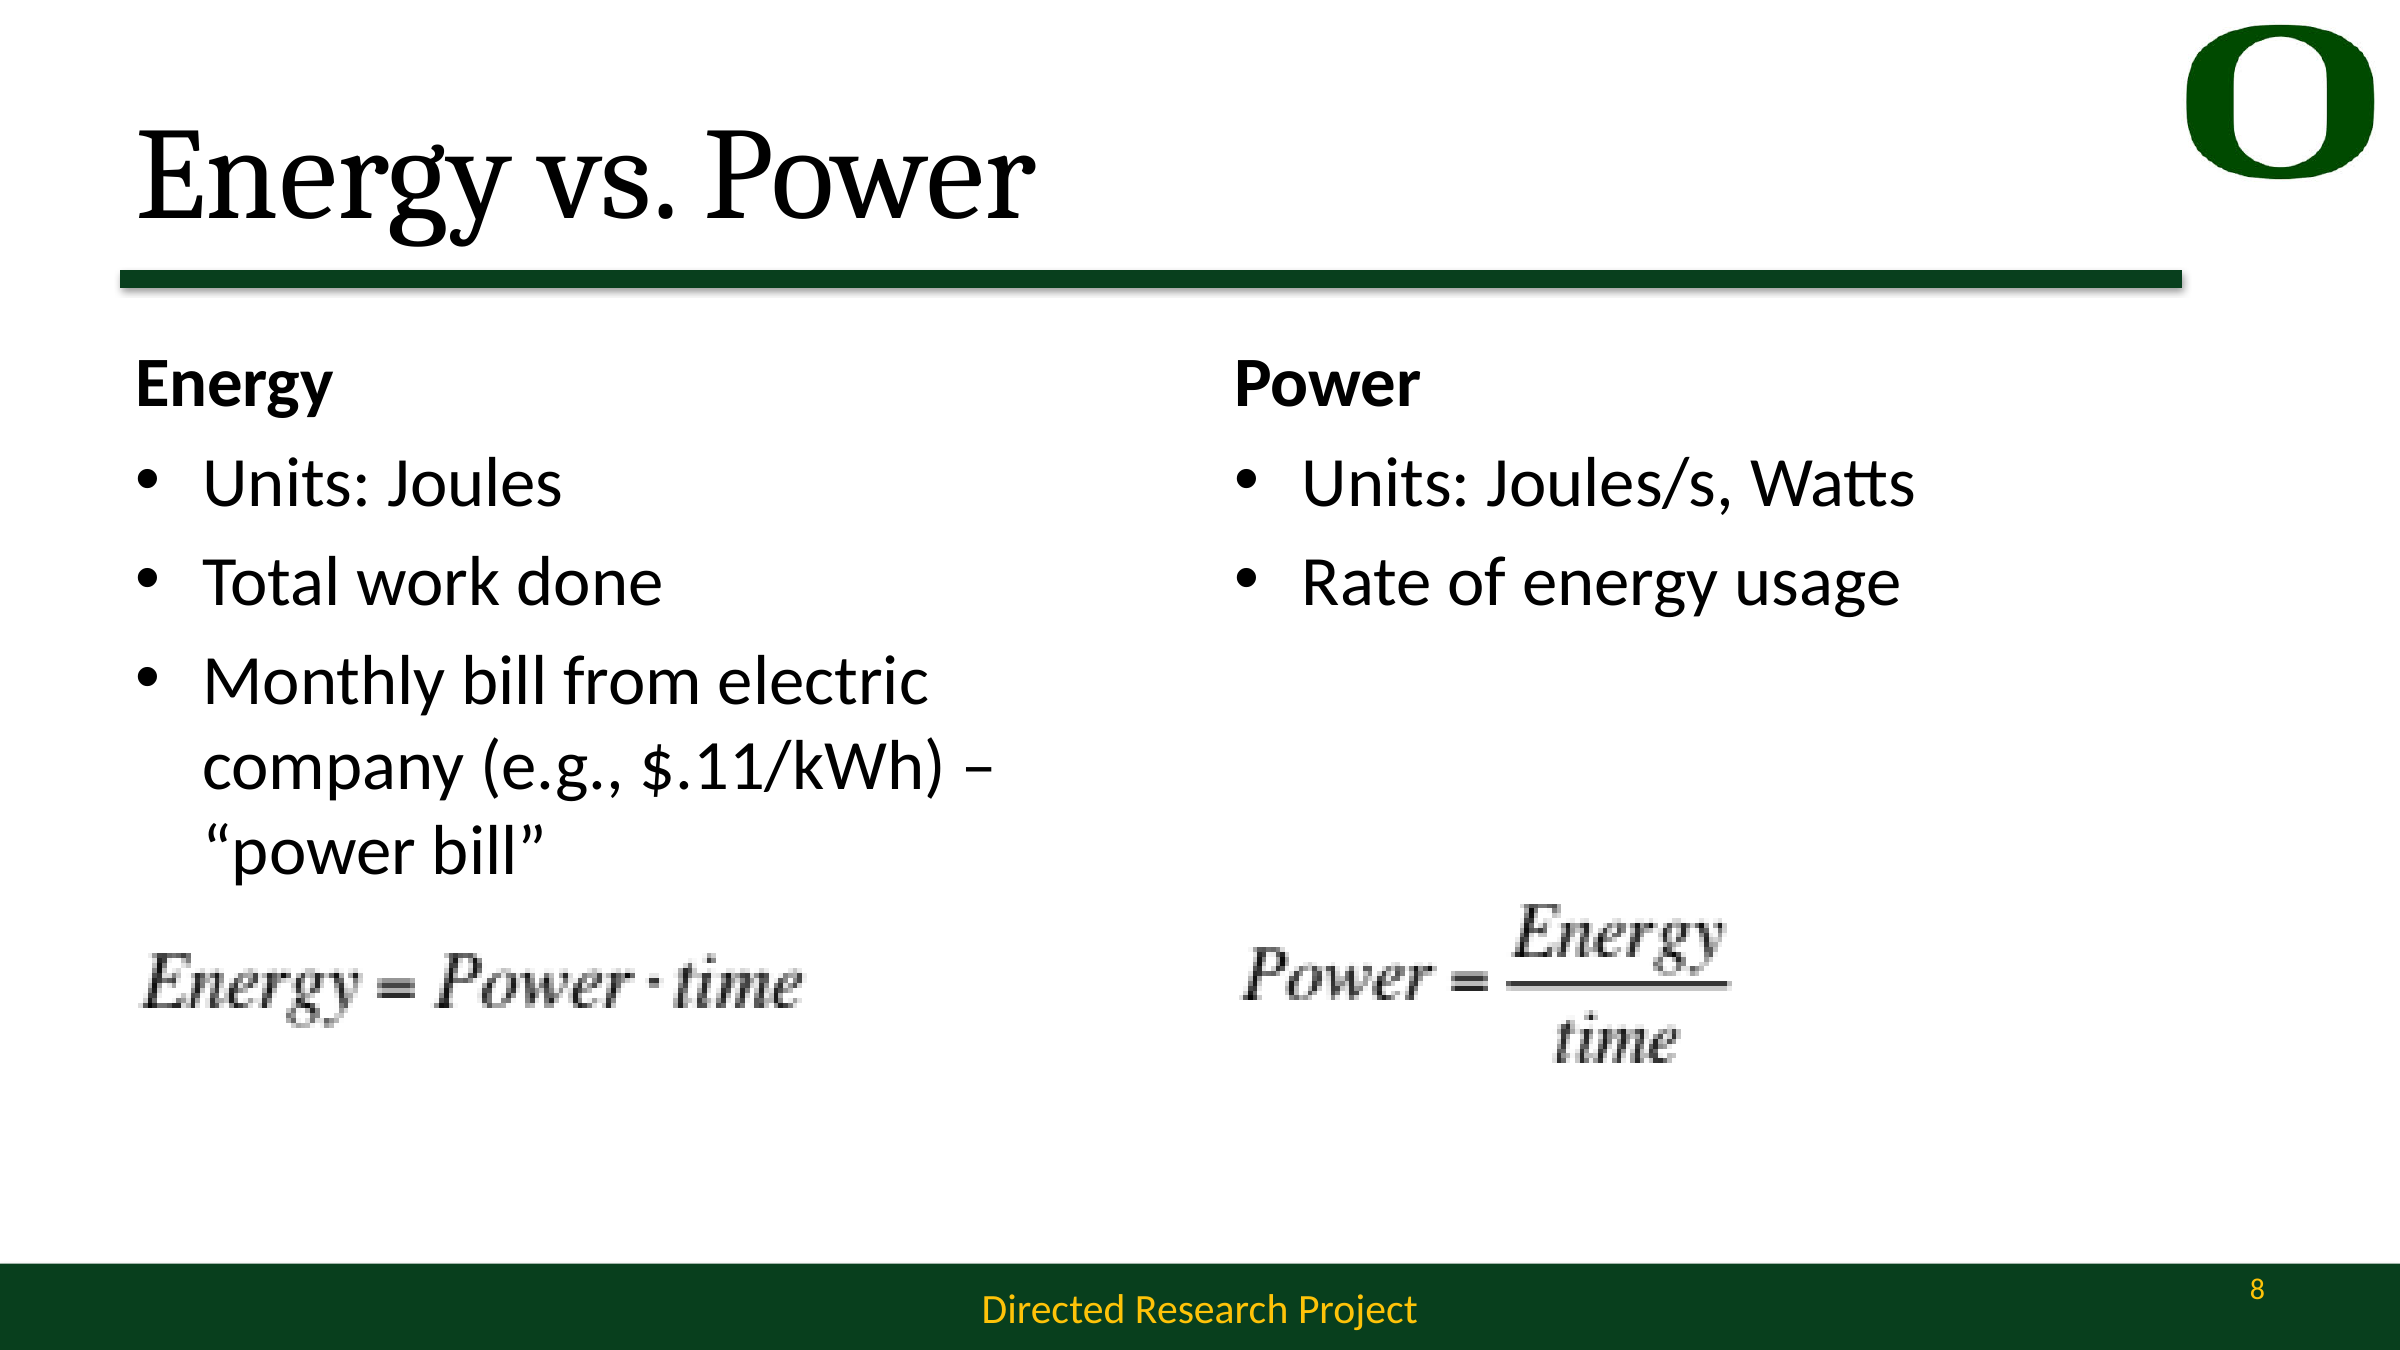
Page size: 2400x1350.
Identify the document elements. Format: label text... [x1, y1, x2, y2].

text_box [1230, 880, 1737, 1069]
picture [2181, 20, 2379, 183]
list Units: Joules Total work done Monthly bill from electric company (e.g., $.11/kWh) – “power bill” [120, 428, 1181, 1206]
list Units: Joules/s, Watts Rate of energy usage [1219, 428, 2280, 1206]
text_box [128, 943, 808, 1039]
slide_number 7 [1719, 1251, 2280, 1324]
list Energy [120, 302, 1181, 428]
list Power [1219, 302, 2280, 428]
title Energy vs. Power [120, 54, 2182, 279]
